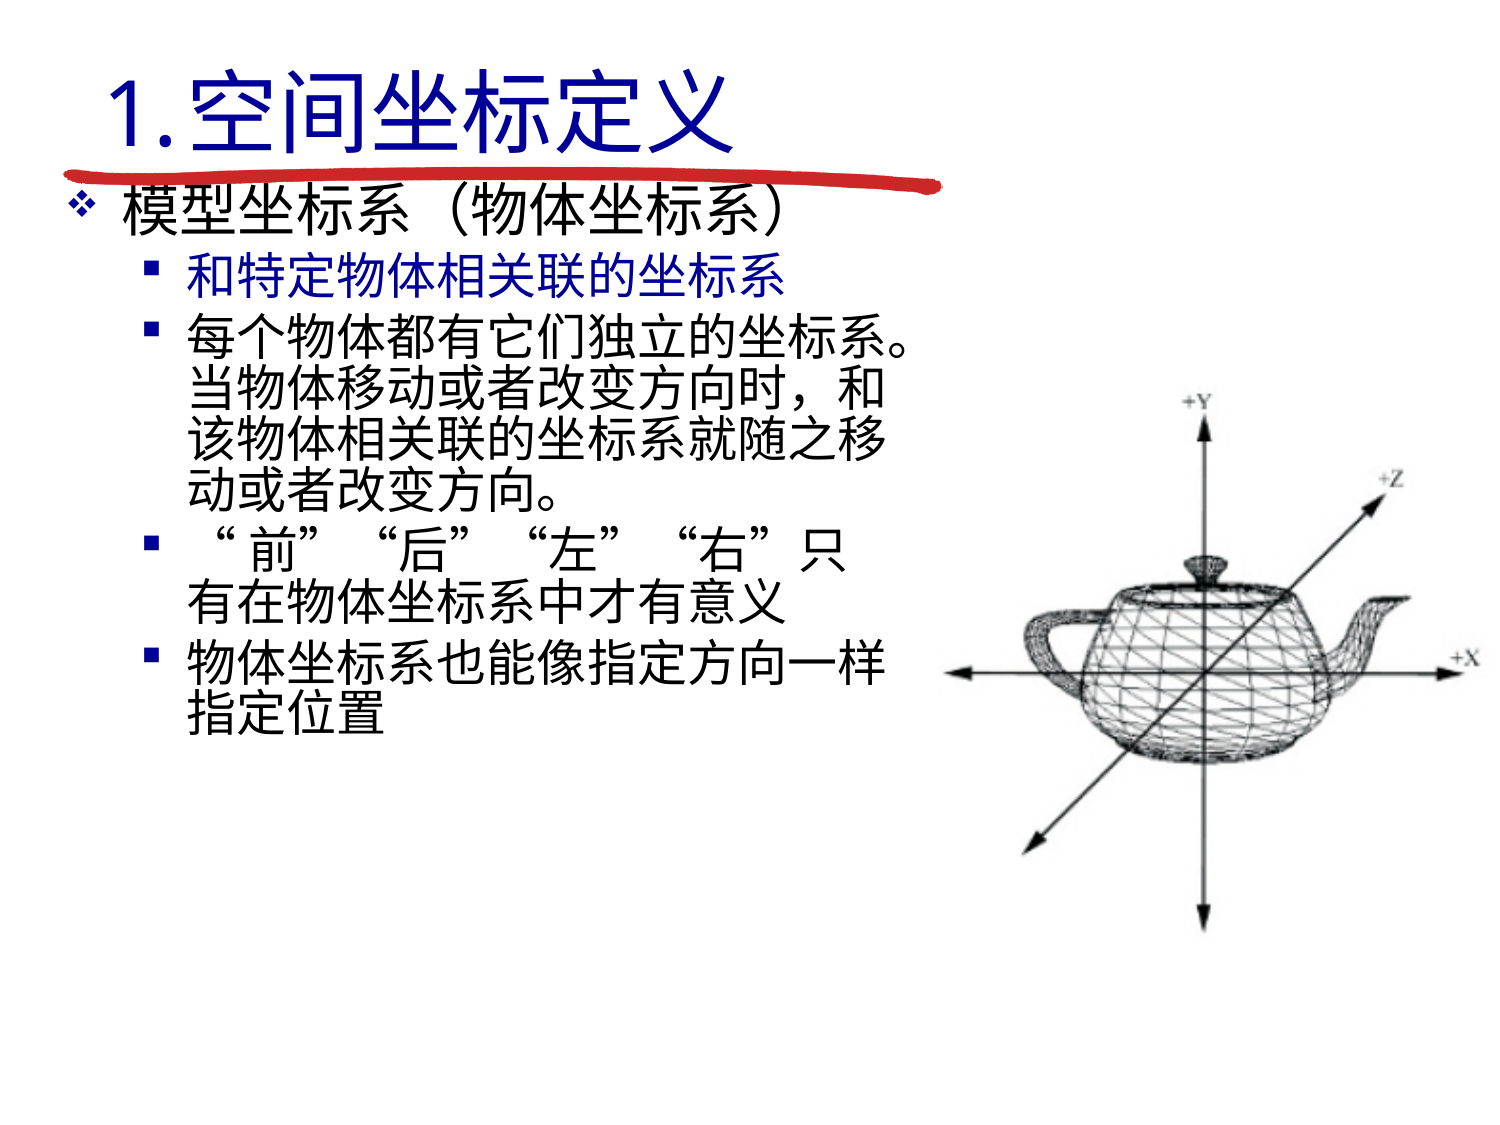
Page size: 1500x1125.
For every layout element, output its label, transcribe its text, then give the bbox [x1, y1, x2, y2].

title 空间坐标定义 [87, 16, 925, 157]
picture [898, 379, 1499, 940]
picture [58, 158, 953, 204]
list 模型坐标系（物体坐标系） 和特定物体相关联的坐标系 每个物体都有它们独立的坐标系。当物体移动或者改变方向时，和该物体相关联的坐标系就随之移动或者改变方向。 “前”“后”“左”“右”只有在物体坐标系中才有意义 物体坐标系也能像指定方向一样指定位置 [50, 176, 913, 940]
